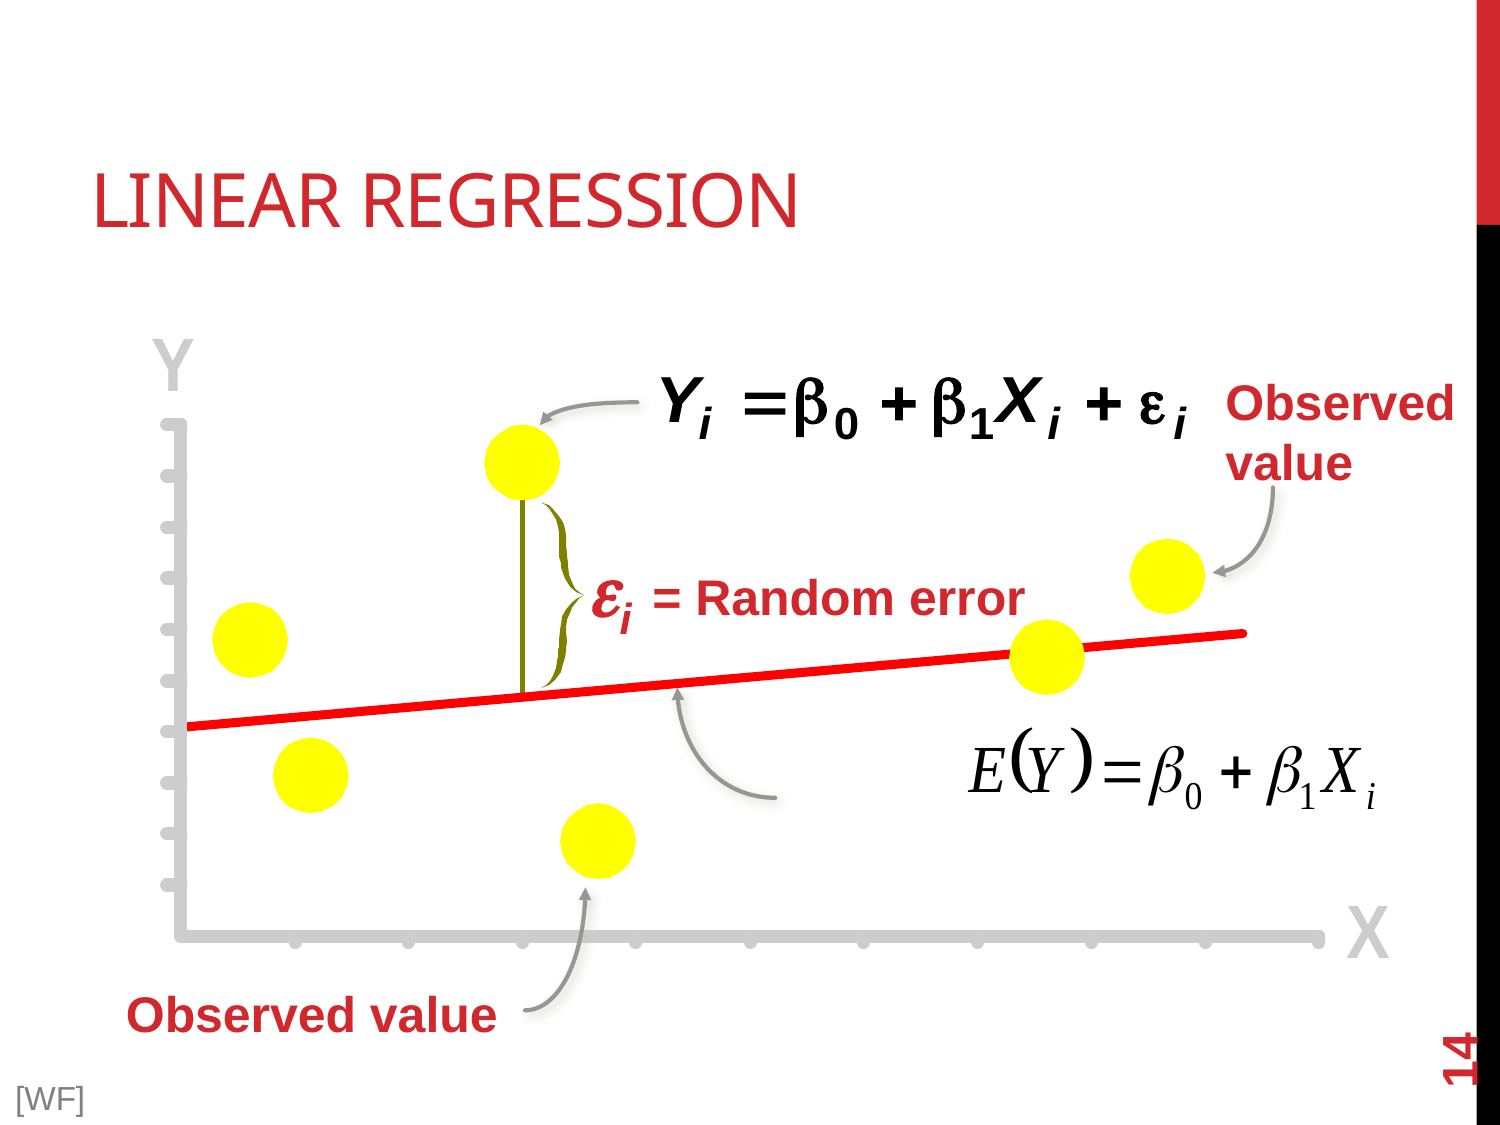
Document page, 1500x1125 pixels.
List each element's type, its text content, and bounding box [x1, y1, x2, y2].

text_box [956, 724, 1388, 827]
title Linear Regression [75, 25, 1025, 250]
text_box Observed value [110, 1028, 575, 1050]
text_box Observedvalue [1430, 362, 1484, 498]
slide_number 14 [1427, 887, 1488, 1104]
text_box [659, 367, 1194, 444]
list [93, 315, 1421, 1024]
text_box [WF] [0, 1069, 101, 1125]
